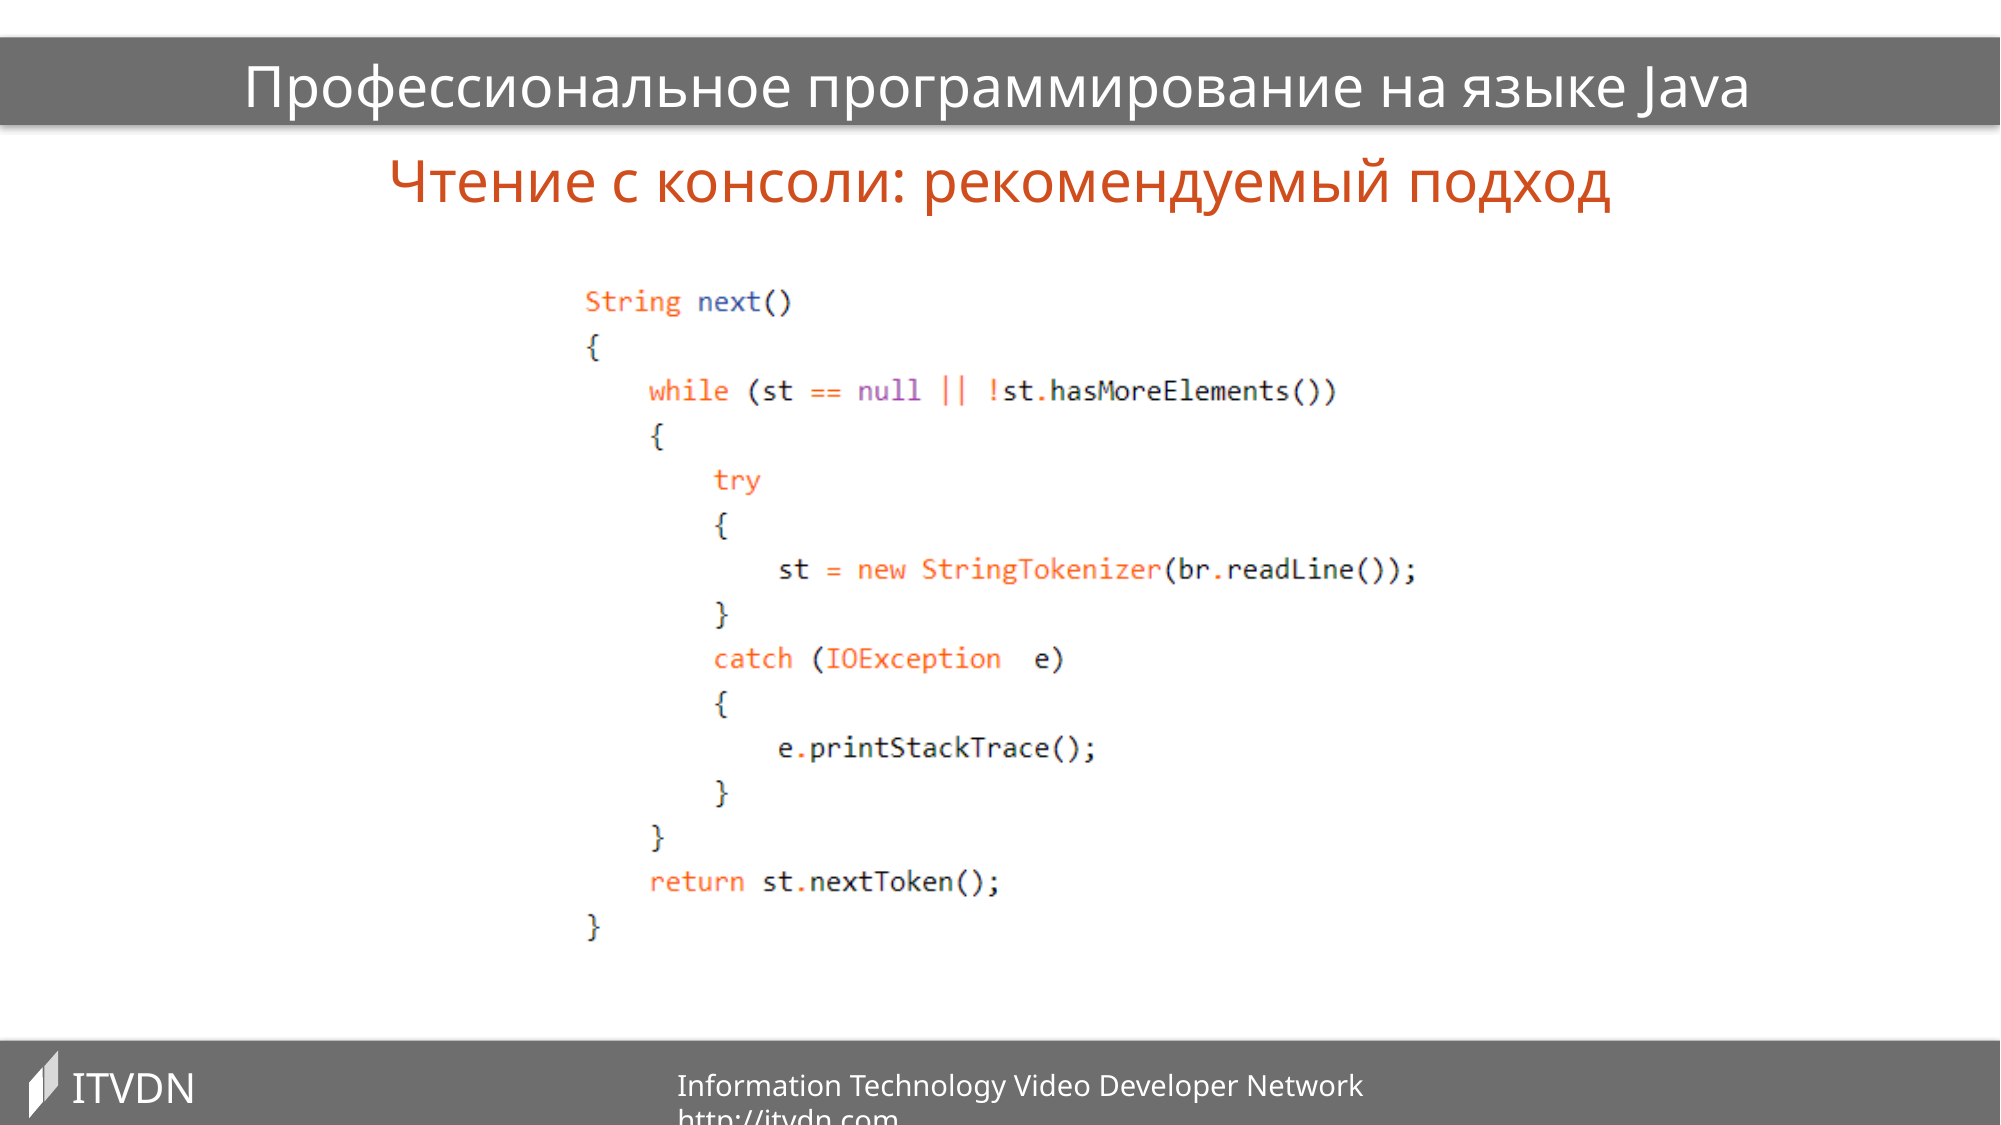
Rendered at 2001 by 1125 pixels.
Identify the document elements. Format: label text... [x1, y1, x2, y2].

picture [574, 274, 1435, 961]
text_box [0, 34, 2000, 128]
text_box Information Technology Video Developer Network http://itvdn.com [662, 1059, 1963, 1125]
text_box [0, 1037, 2000, 1125]
text_box Профессиональное программирование на языке Java [207, 37, 1788, 132]
text_box ITVDN [62, 1054, 212, 1120]
text_box Чтение с консоли: рекомендуемый подход [324, 138, 1675, 225]
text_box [28, 1050, 59, 1119]
